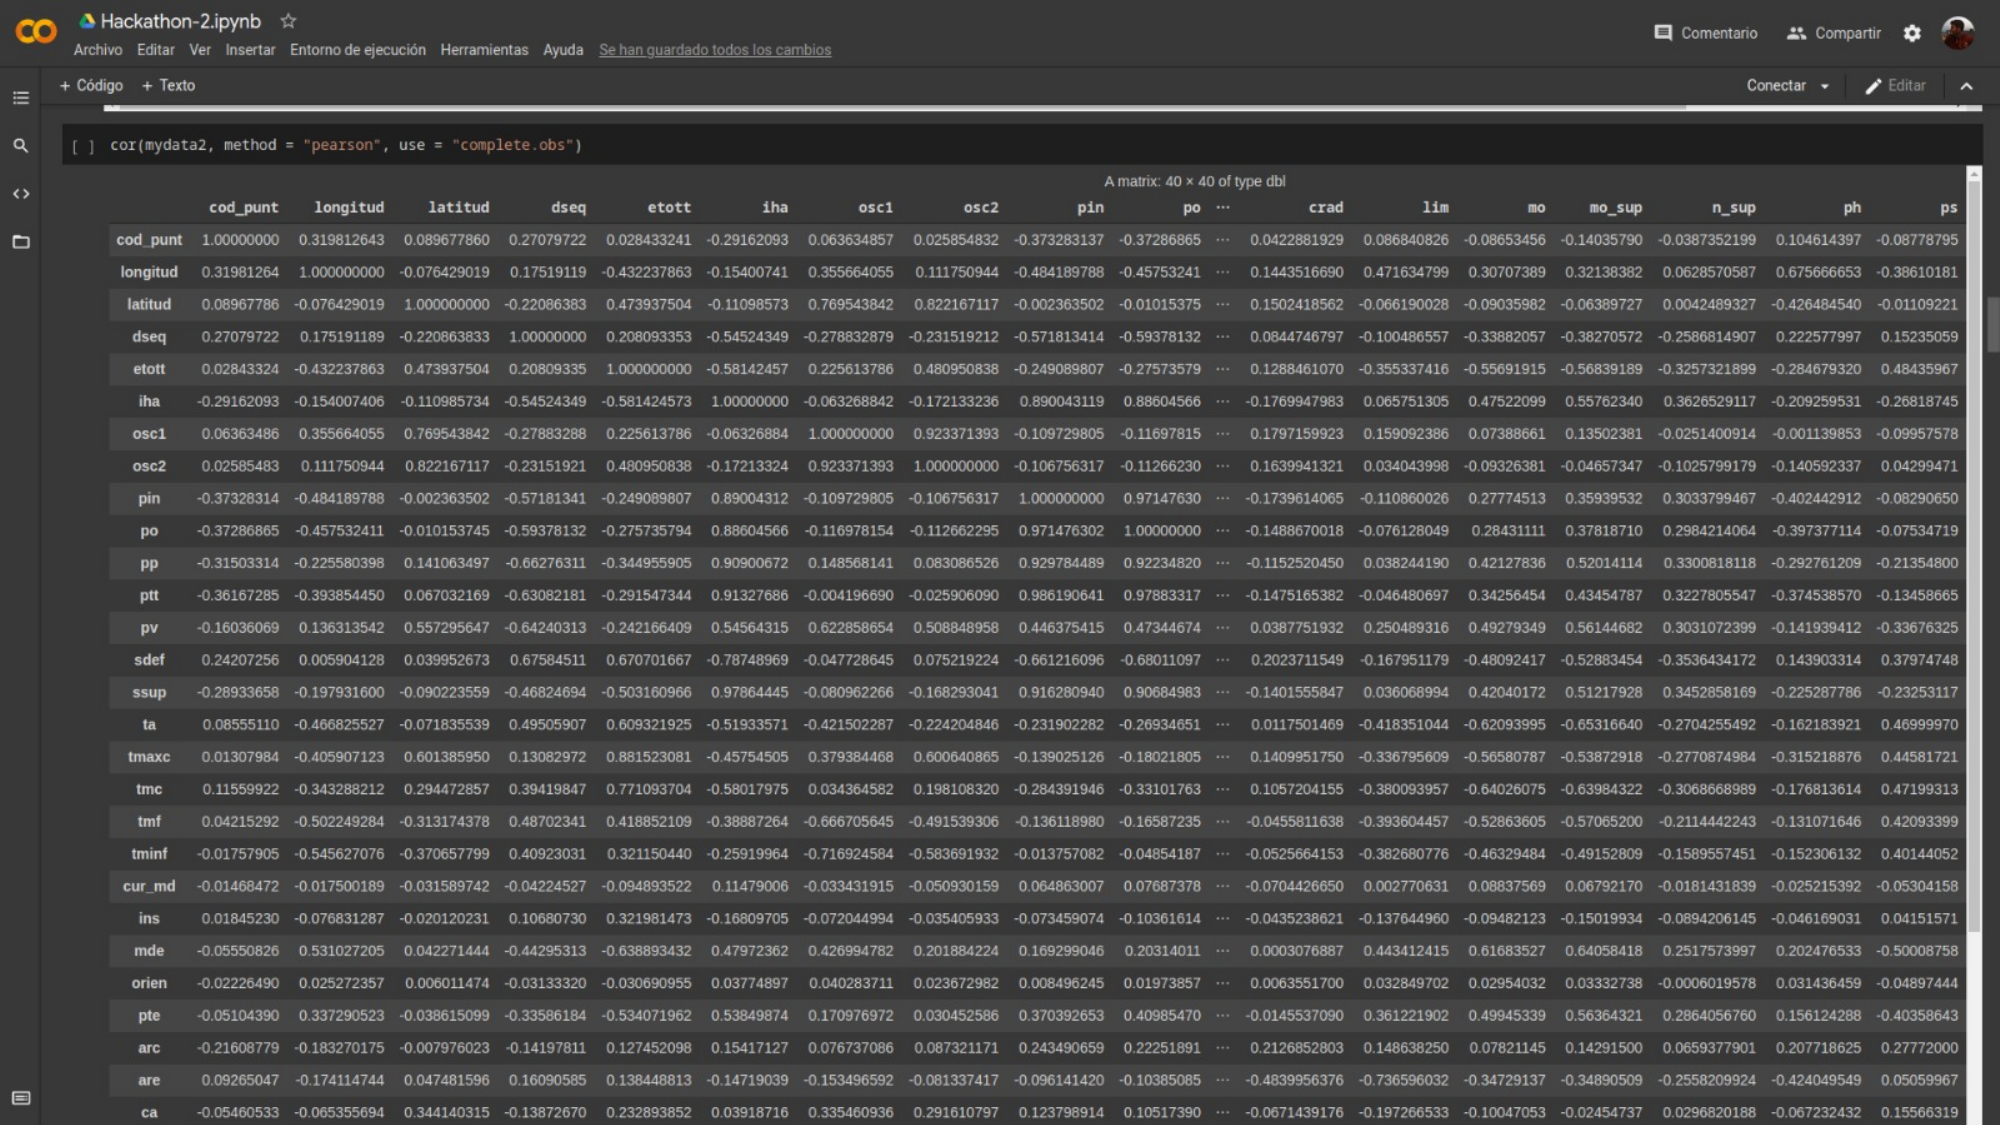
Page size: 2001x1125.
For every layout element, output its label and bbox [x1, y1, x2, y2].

list [0, 0, 2000, 1125]
